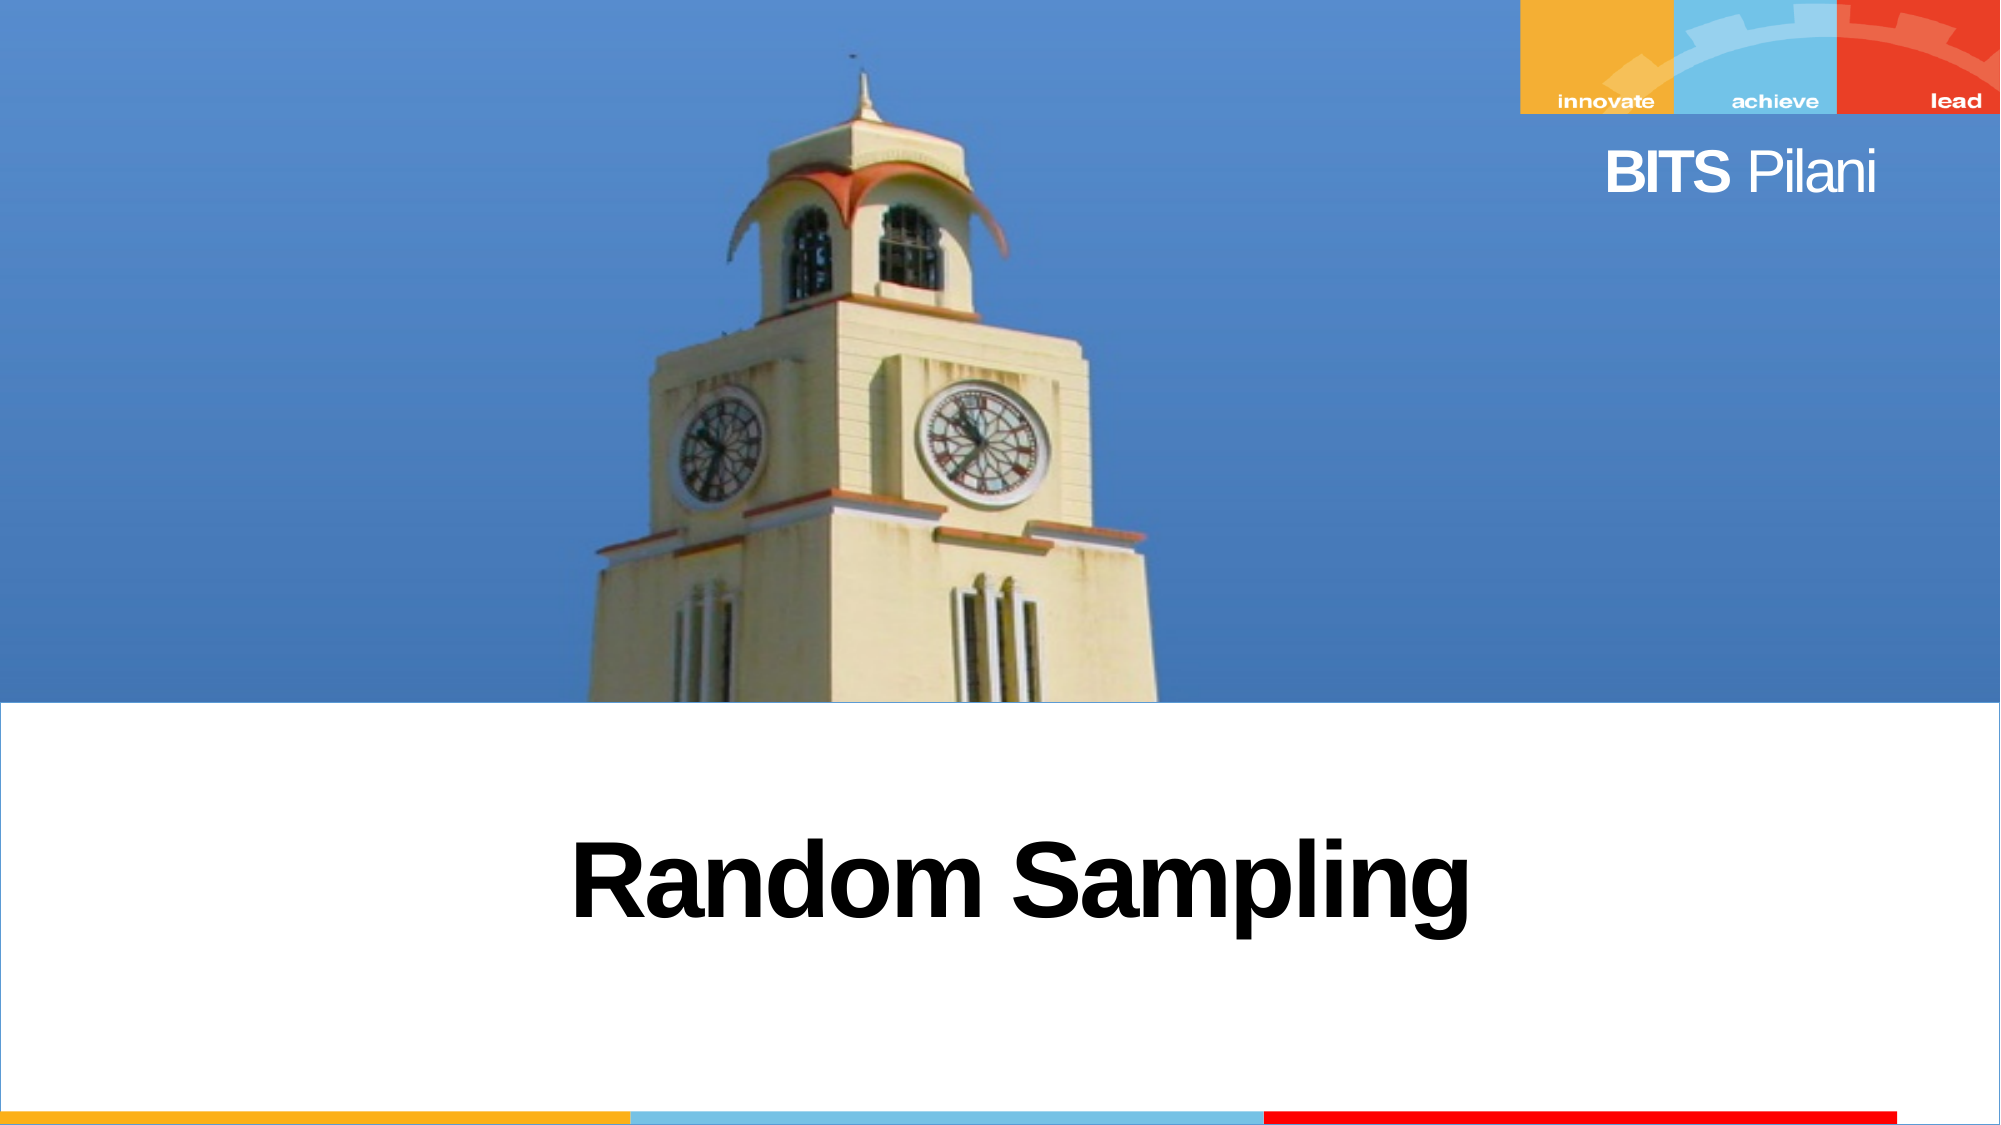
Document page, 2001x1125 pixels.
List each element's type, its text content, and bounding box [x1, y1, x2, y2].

list Random Sampling [554, 756, 1917, 1025]
picture [0, 0, 2000, 702]
